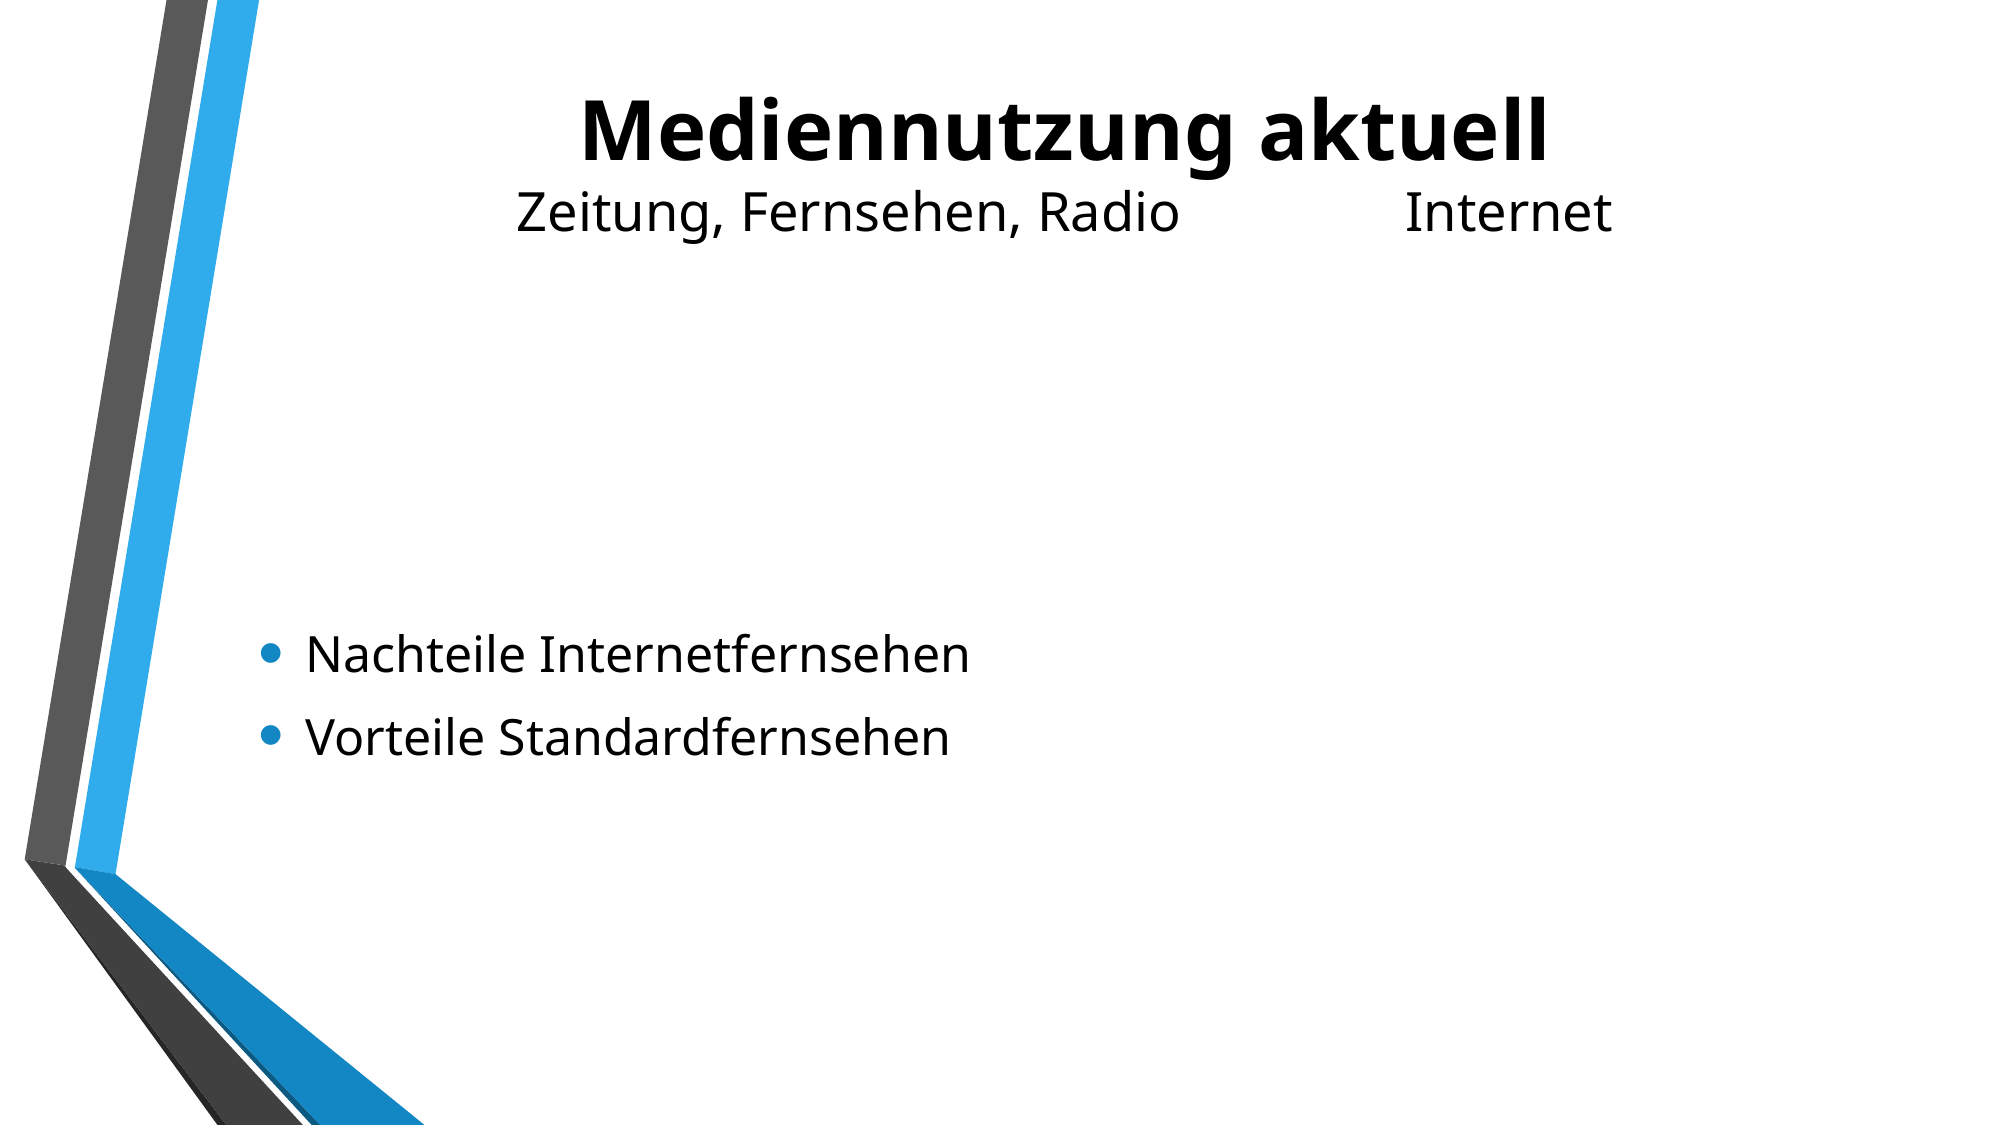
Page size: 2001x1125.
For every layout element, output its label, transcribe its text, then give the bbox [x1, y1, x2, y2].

title Mediennutzung aktuell Zeitung, Fernsehen, Radio Internet [243, 16, 1887, 304]
list Nachteile Internetfernsehen Vorteile Standardfernsehen [243, 437, 1887, 950]
